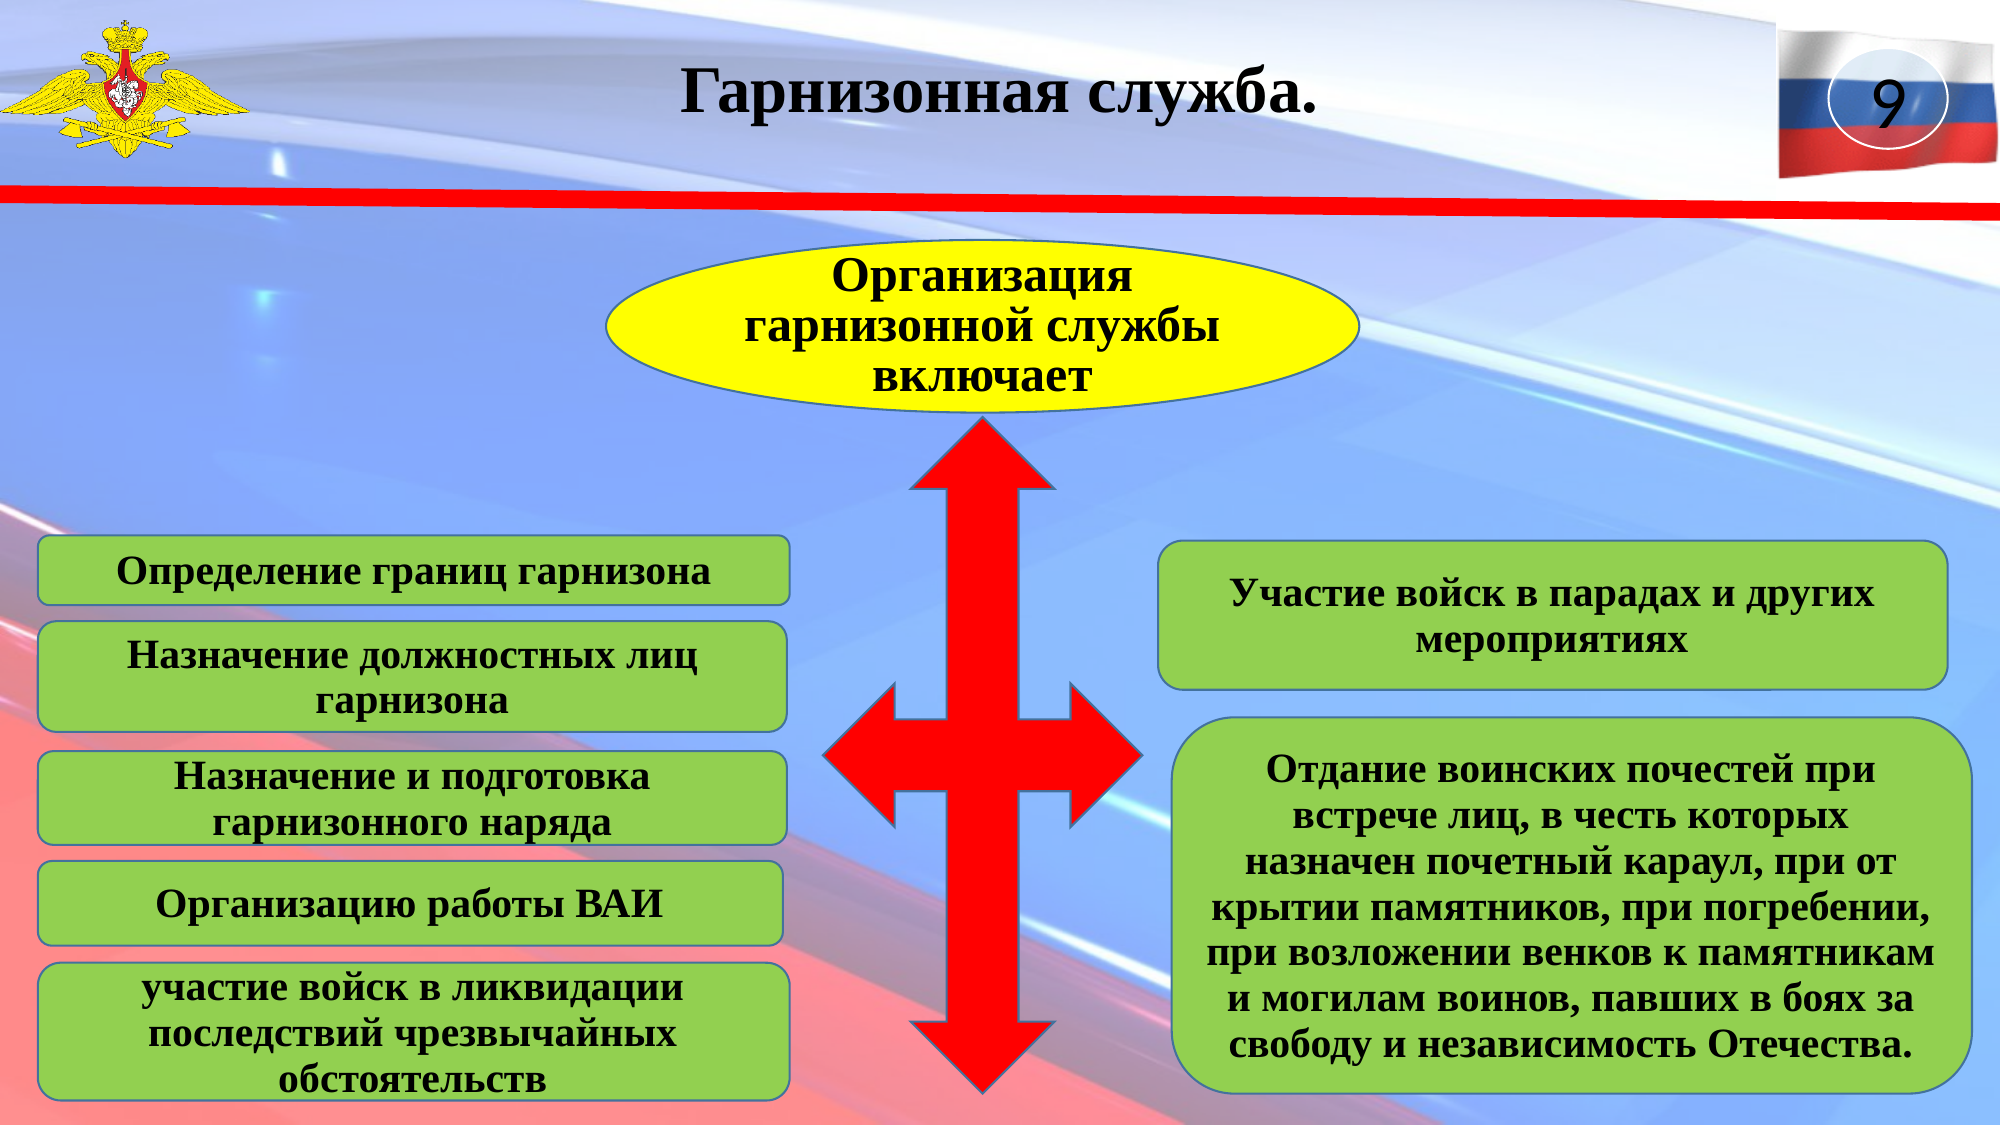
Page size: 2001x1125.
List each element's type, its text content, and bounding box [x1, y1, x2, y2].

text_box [0, 194, 2000, 212]
text_box Определение границ гарнизона [36, 534, 791, 607]
text_box Организация гарнизонной службы включает [604, 238, 1361, 414]
text_box Отдание воинских почестей при встрече лиц, в честь которых назначен почетный караул, при от­крытии памятников, при погребении, при возложении венков к памятникам и могилам воинов, пав­ших в боях за свободу и независимость Отечества. [1170, 716, 1974, 1095]
picture [1776, 7, 2000, 201]
text_box Назначение должностных лиц гарнизона [36, 620, 788, 733]
picture [0, 0, 250, 190]
text_box Назначение и подготовка гарнизонного наряда [36, 750, 788, 846]
title Гарнизонная служба. [250, 0, 1863, 182]
text_box участие войск в ликвидации последствий чрезвычайных обстоятельств [36, 961, 791, 1102]
text_box [821, 415, 1144, 1096]
text_box Участие войск в парадах и других мероприятиях [1157, 539, 1949, 691]
text_box Организацию работы ВАИ [36, 859, 784, 947]
